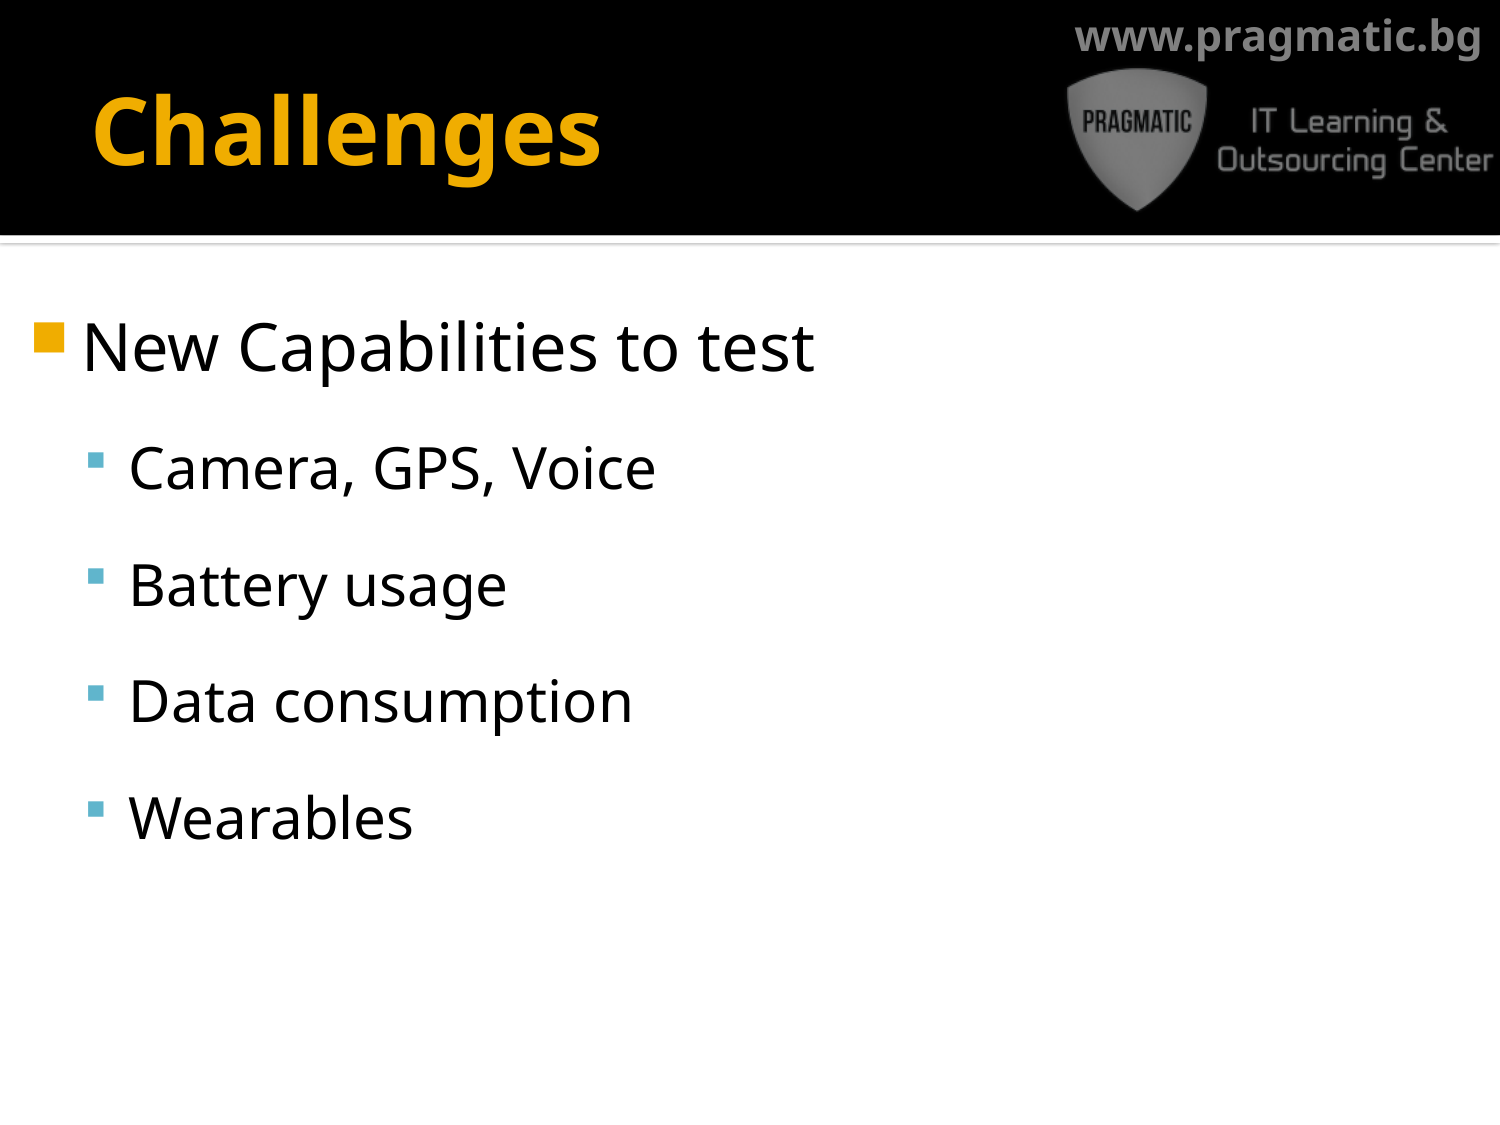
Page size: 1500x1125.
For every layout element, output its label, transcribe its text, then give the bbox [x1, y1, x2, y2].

title Challenges [75, 24, 1063, 231]
list New Capabilities to test Camera, GPS, Voice Battery usage Data consumption Wearables [0, 249, 1500, 1125]
picture [1063, 62, 1500, 217]
